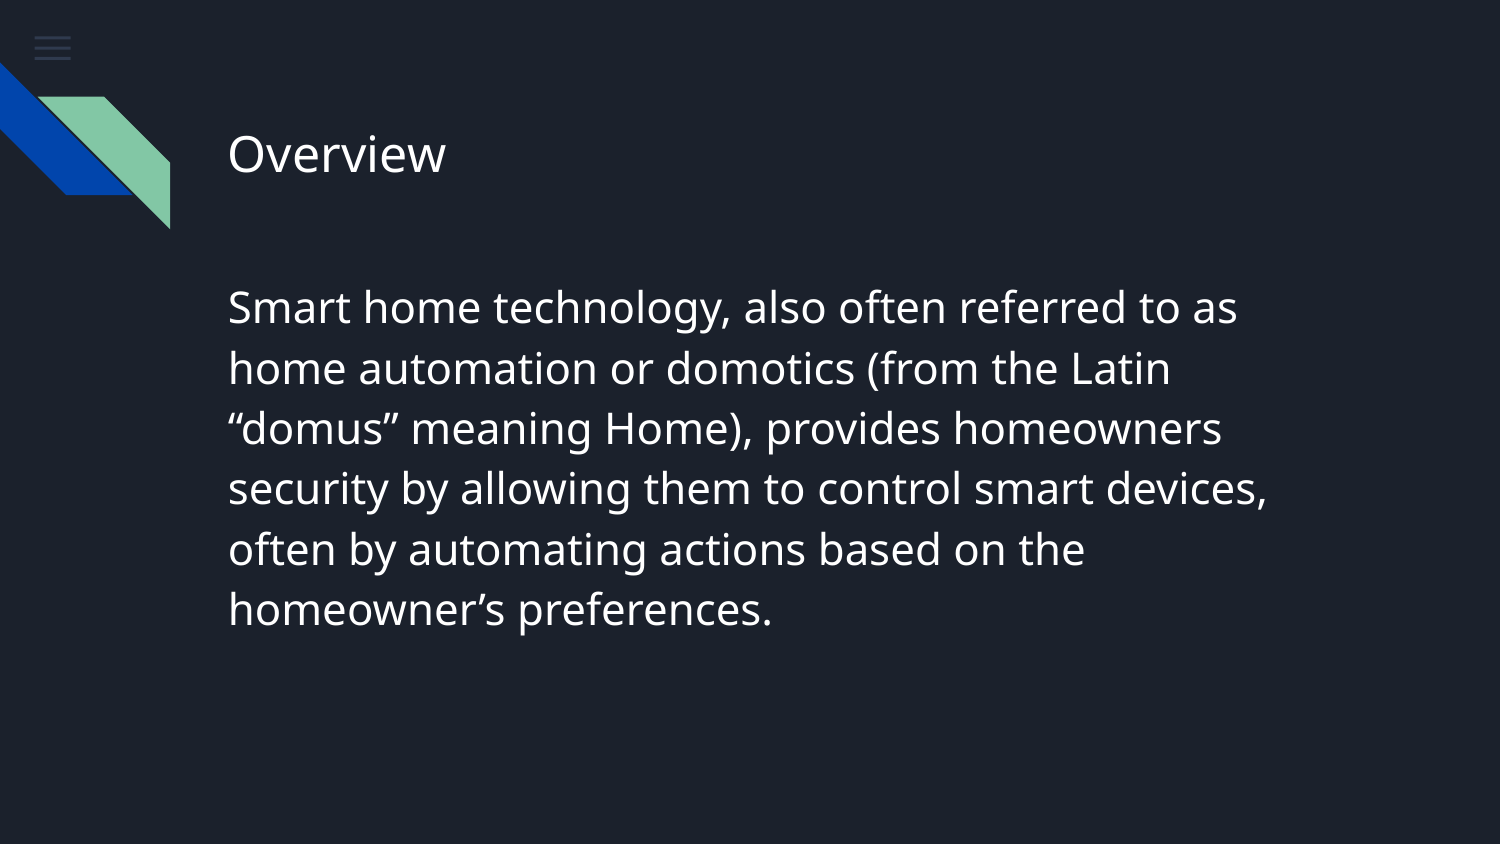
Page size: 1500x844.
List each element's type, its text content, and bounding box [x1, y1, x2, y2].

list Smart home technology, also often referred to as home automation or domotics (from the Latin “domus” meaning Home), provides homeowners security by allowing them to control smart devices, often by automating actions based on the homeowner’s preferences. [212, 257, 1368, 735]
title Overview [212, 107, 1368, 257]
